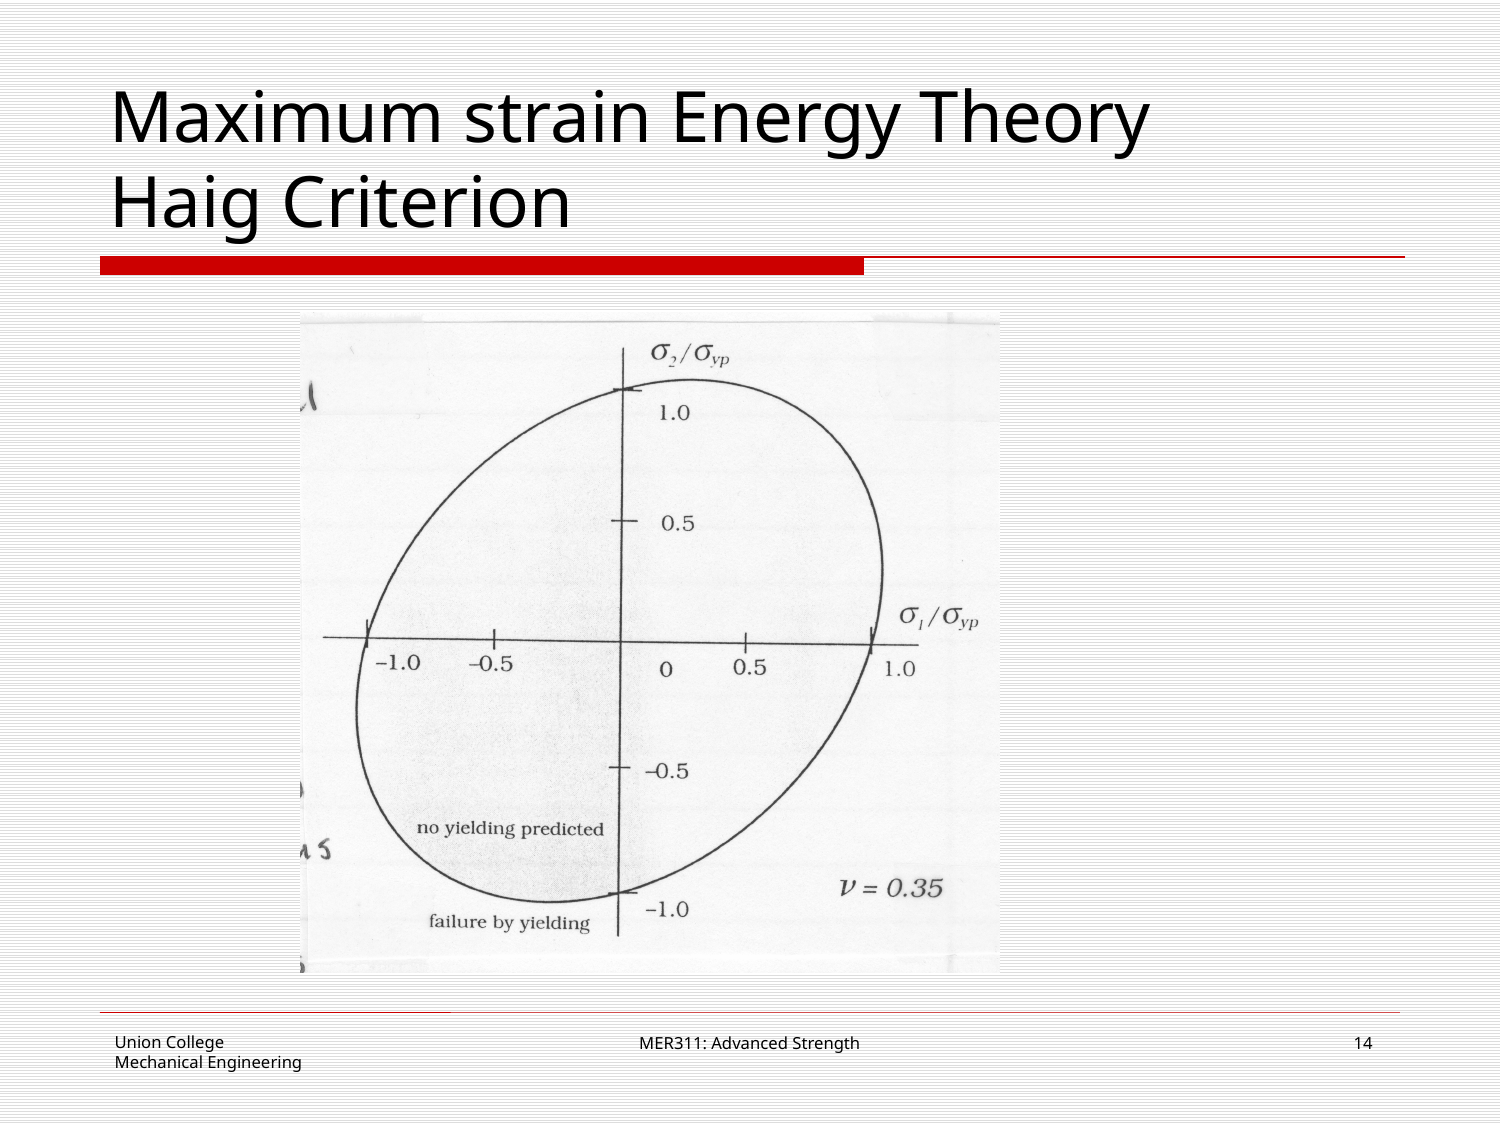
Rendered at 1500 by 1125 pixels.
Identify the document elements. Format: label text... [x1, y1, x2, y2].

title Maximum strain Energy Theory Haig Criterion [93, 49, 1407, 250]
footer MER311: Advanced Strength [512, 1024, 988, 1101]
picture [299, 312, 1001, 973]
slide_number 14 [1074, 1024, 1388, 1101]
